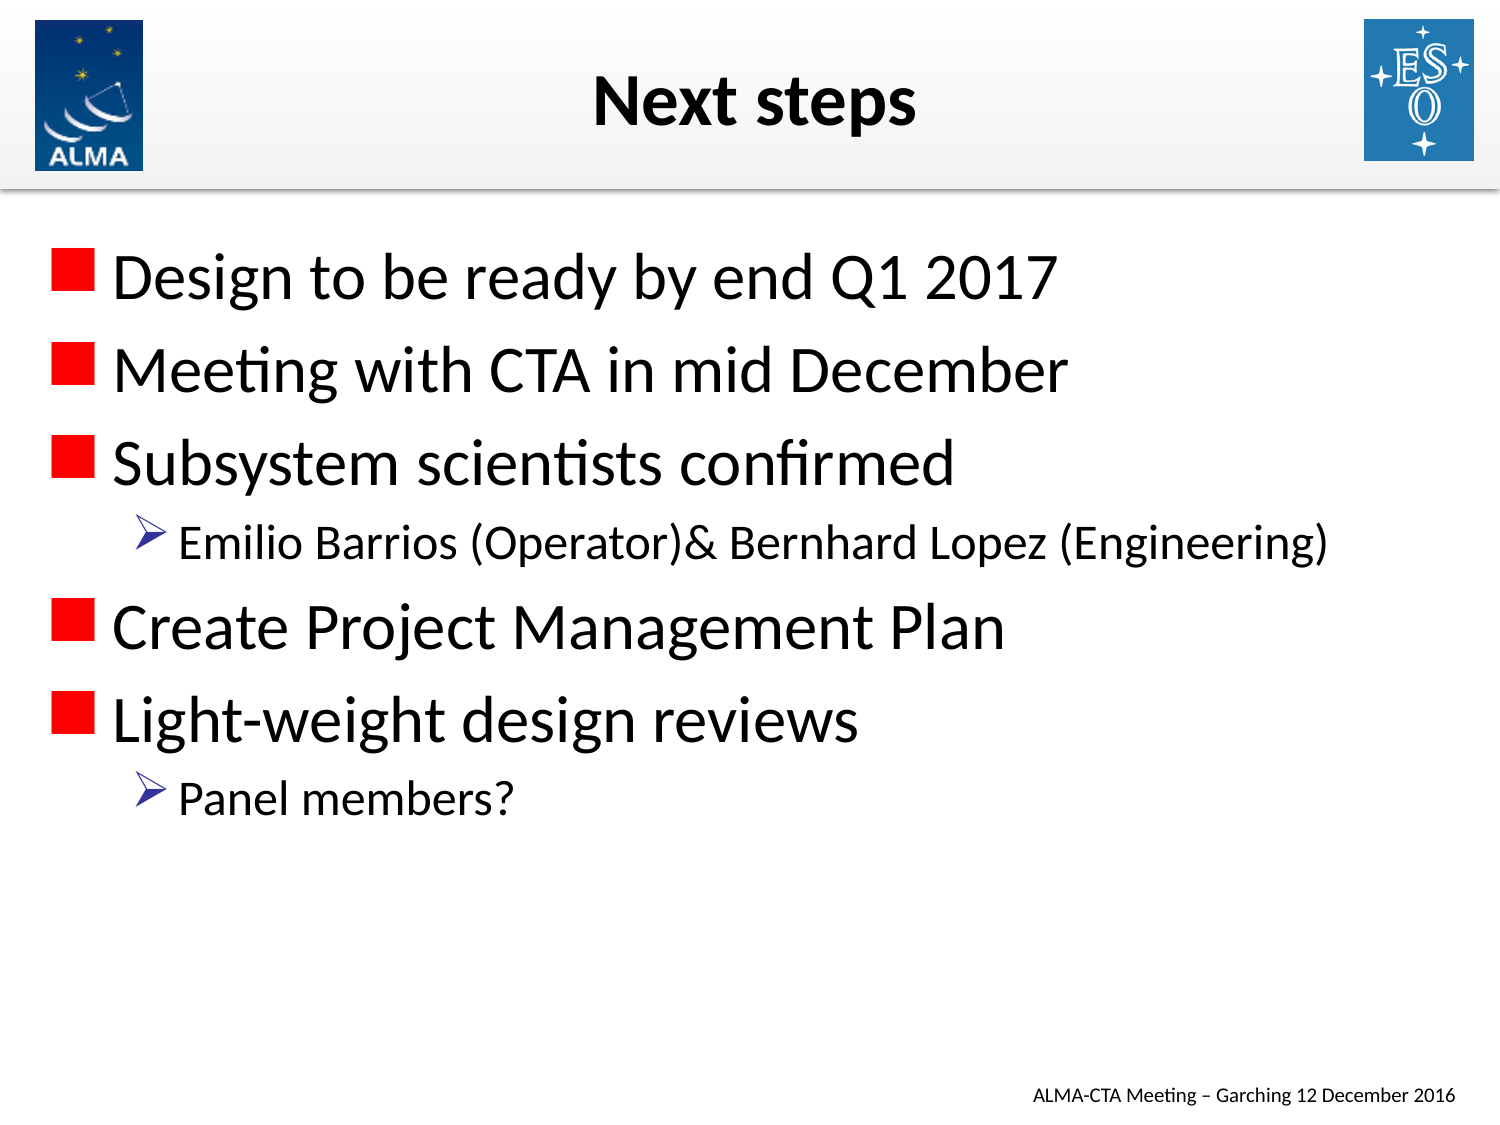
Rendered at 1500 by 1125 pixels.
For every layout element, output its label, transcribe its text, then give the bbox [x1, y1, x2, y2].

picture [1364, 19, 1474, 161]
title Next steps [159, 42, 1351, 173]
list Design to be ready by end Q1 2017 Meeting with CTA in mid December Subsystem scientists confirmed Emilio Barrios (Operator)& Bernhard Lopez (Engineering) Create Project Management Plan Light-weight design reviews Panel members? [41, 224, 1459, 1050]
picture [35, 20, 143, 171]
